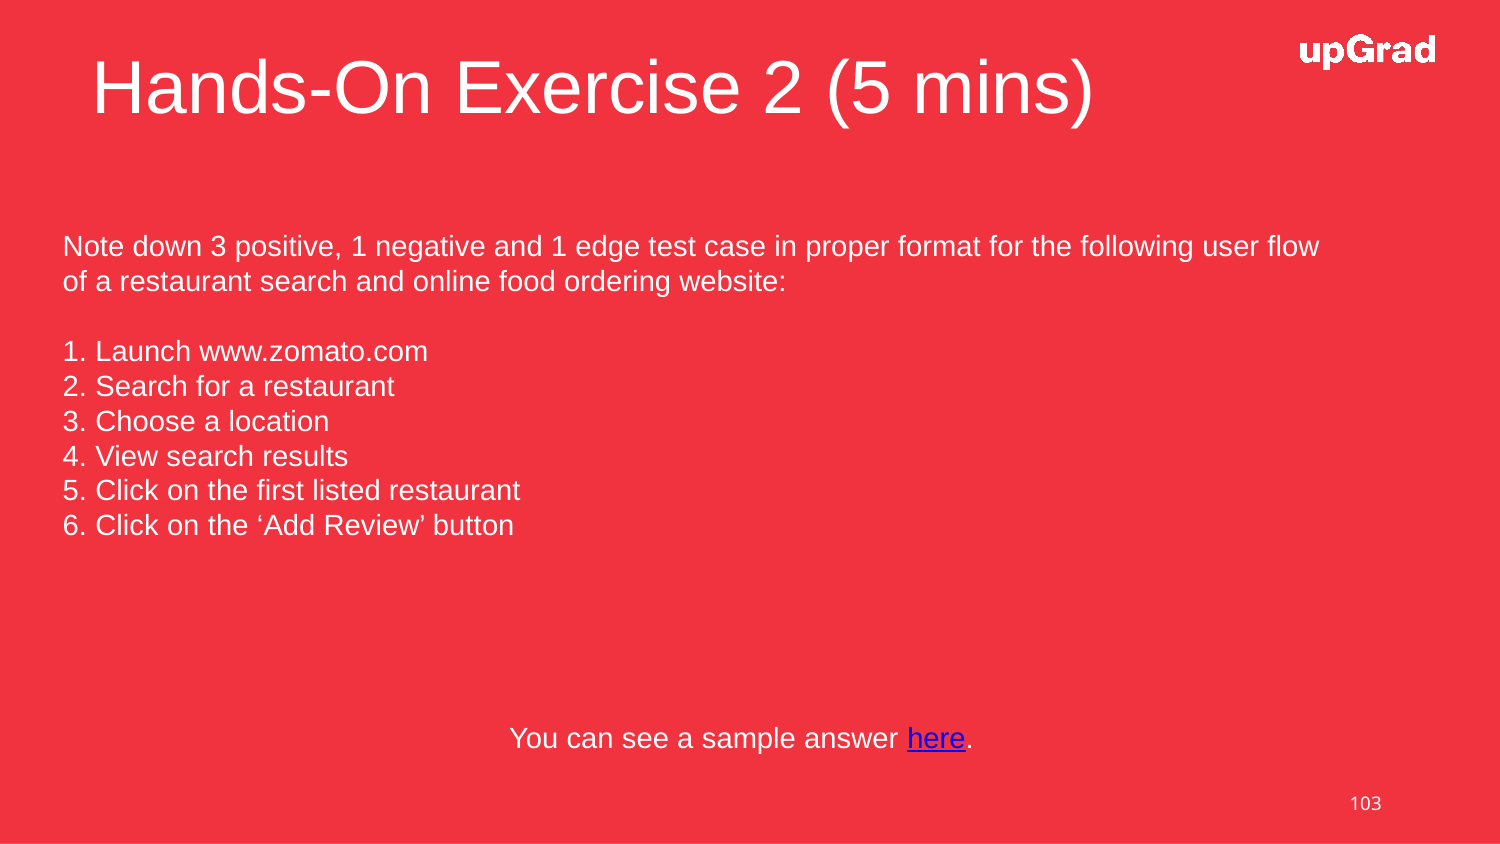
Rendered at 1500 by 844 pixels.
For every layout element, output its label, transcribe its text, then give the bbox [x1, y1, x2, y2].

picture [1300, 34, 1435, 70]
title Hands-On Exercise 2 (5 mins) [76, 43, 1149, 136]
text_box Note down 3 positive, 1 negative and 1 edge test case in proper format for the following user flow of a restaurant search and online food ordering website: 1. Launch www.zomato.com 2. Search for a restaurant 3. Choose a location 4. View search results 5. Click on the first listed restaurant 6. Click on the ‘Add Review’ button [47, 156, 1369, 655]
text_box You can see a sample answer here. [494, 707, 1008, 767]
slide_number 103 [1059, 782, 1397, 827]
